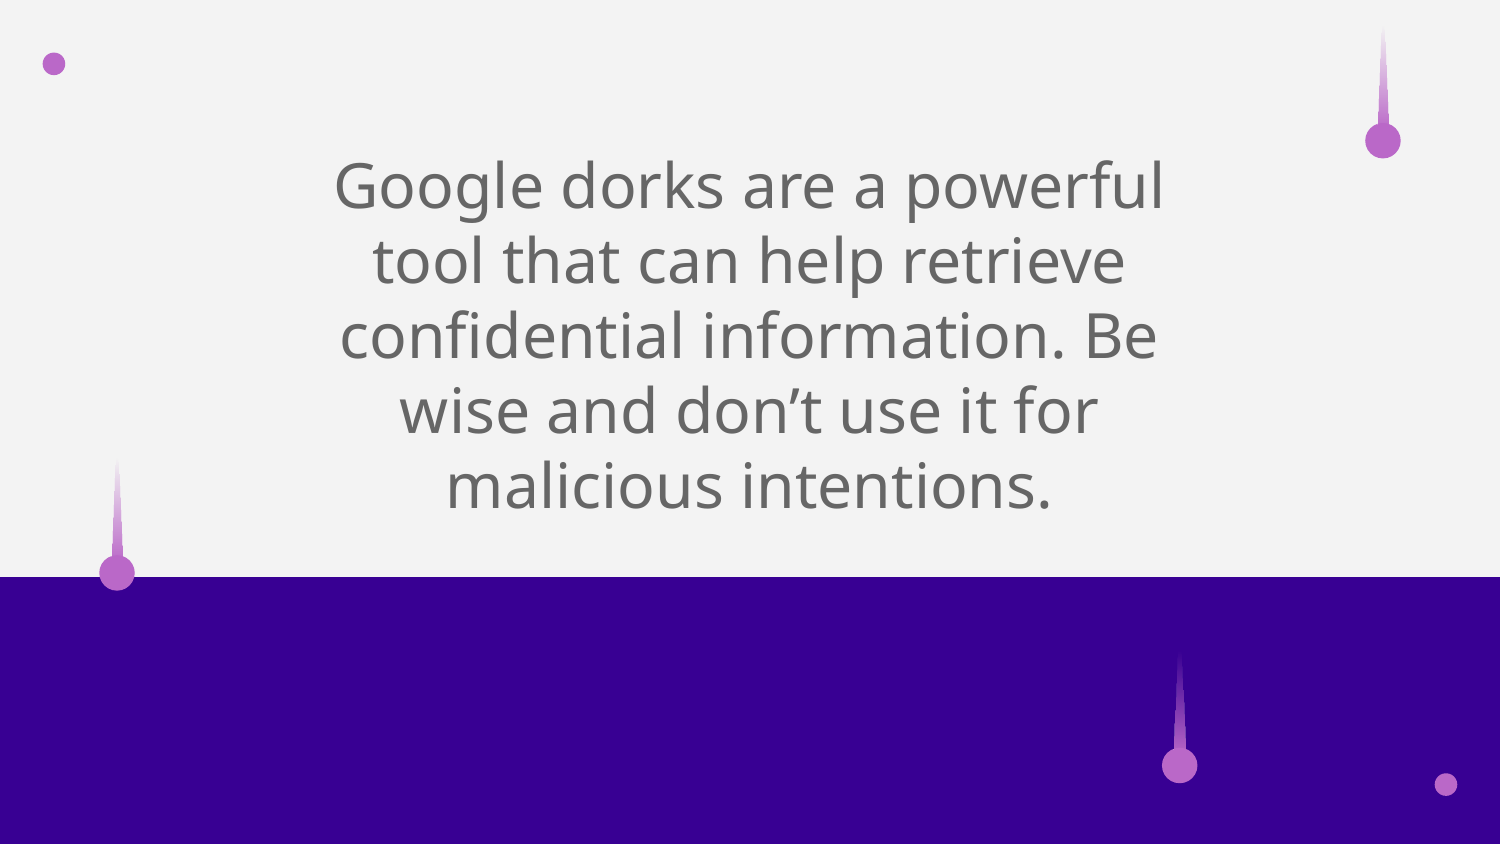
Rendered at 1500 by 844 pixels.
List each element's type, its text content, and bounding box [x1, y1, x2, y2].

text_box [1161, 624, 1198, 784]
subtitle Google dorks are a powerful tool that can help retrieve confidential information. Be wise and don’t use it for malicious intentions. [257, 193, 1243, 536]
